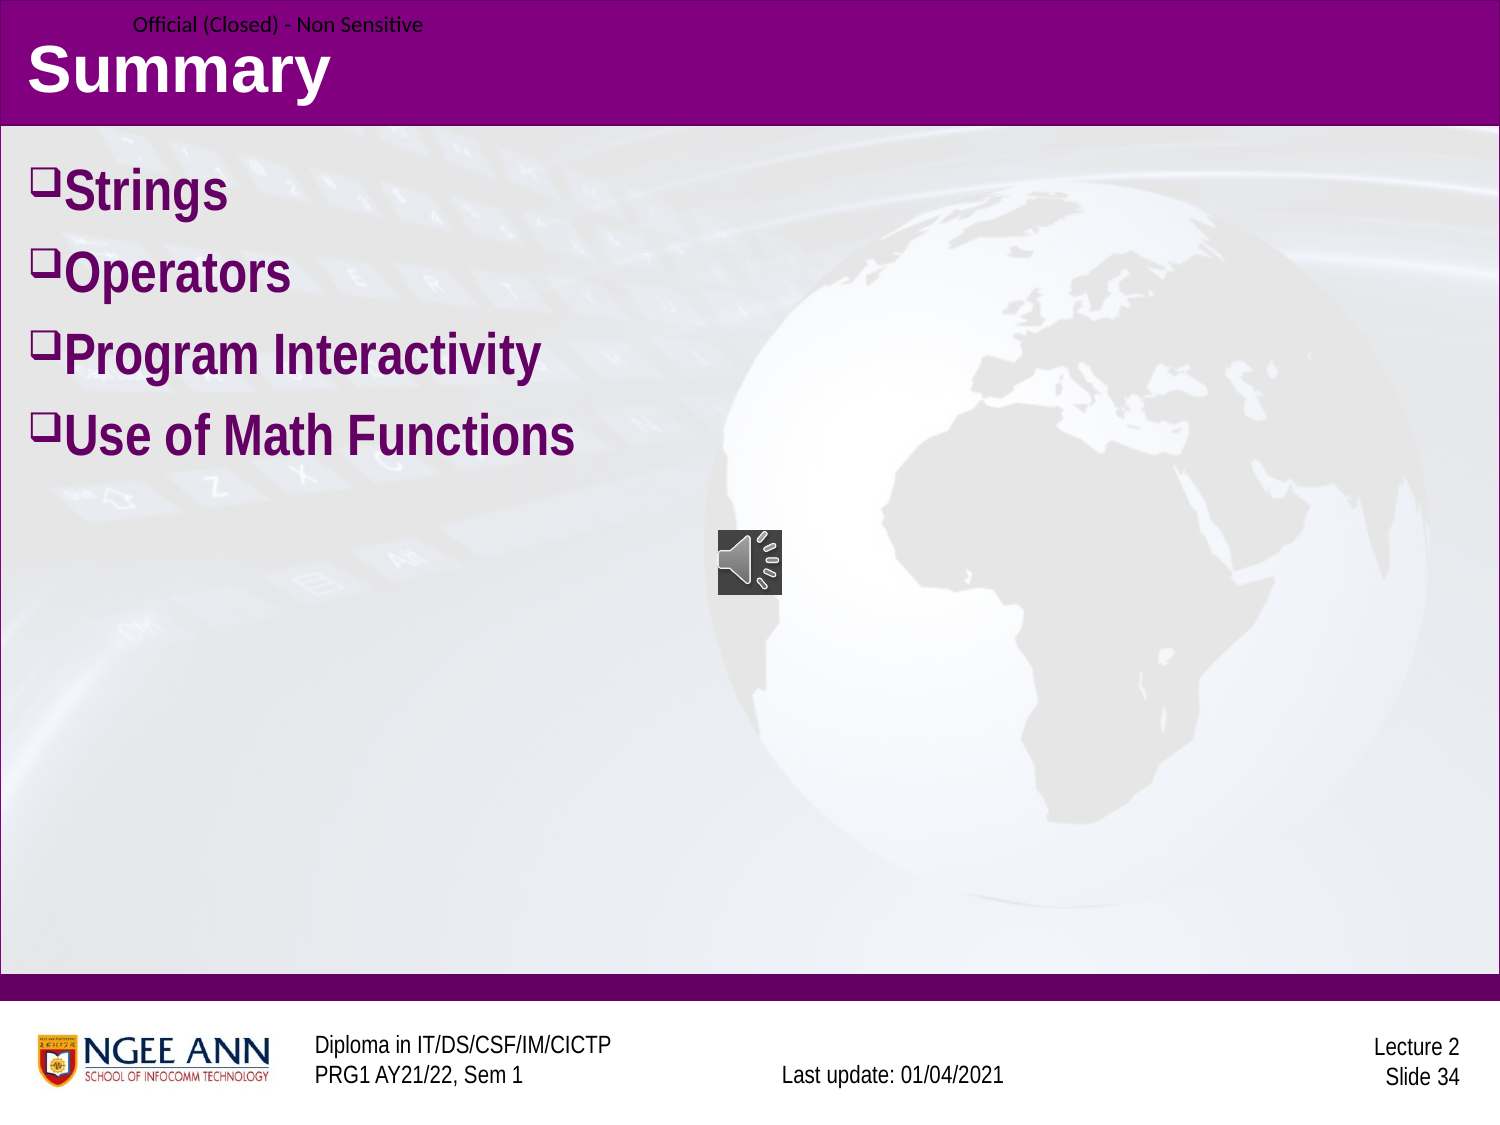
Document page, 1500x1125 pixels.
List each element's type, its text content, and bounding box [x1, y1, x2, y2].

picture [716, 528, 784, 597]
picture [12, 1012, 294, 1109]
list Strings Operators Program Interactivity Use of Math Functions [12, 144, 1488, 963]
title Summary [12, 19, 1488, 113]
